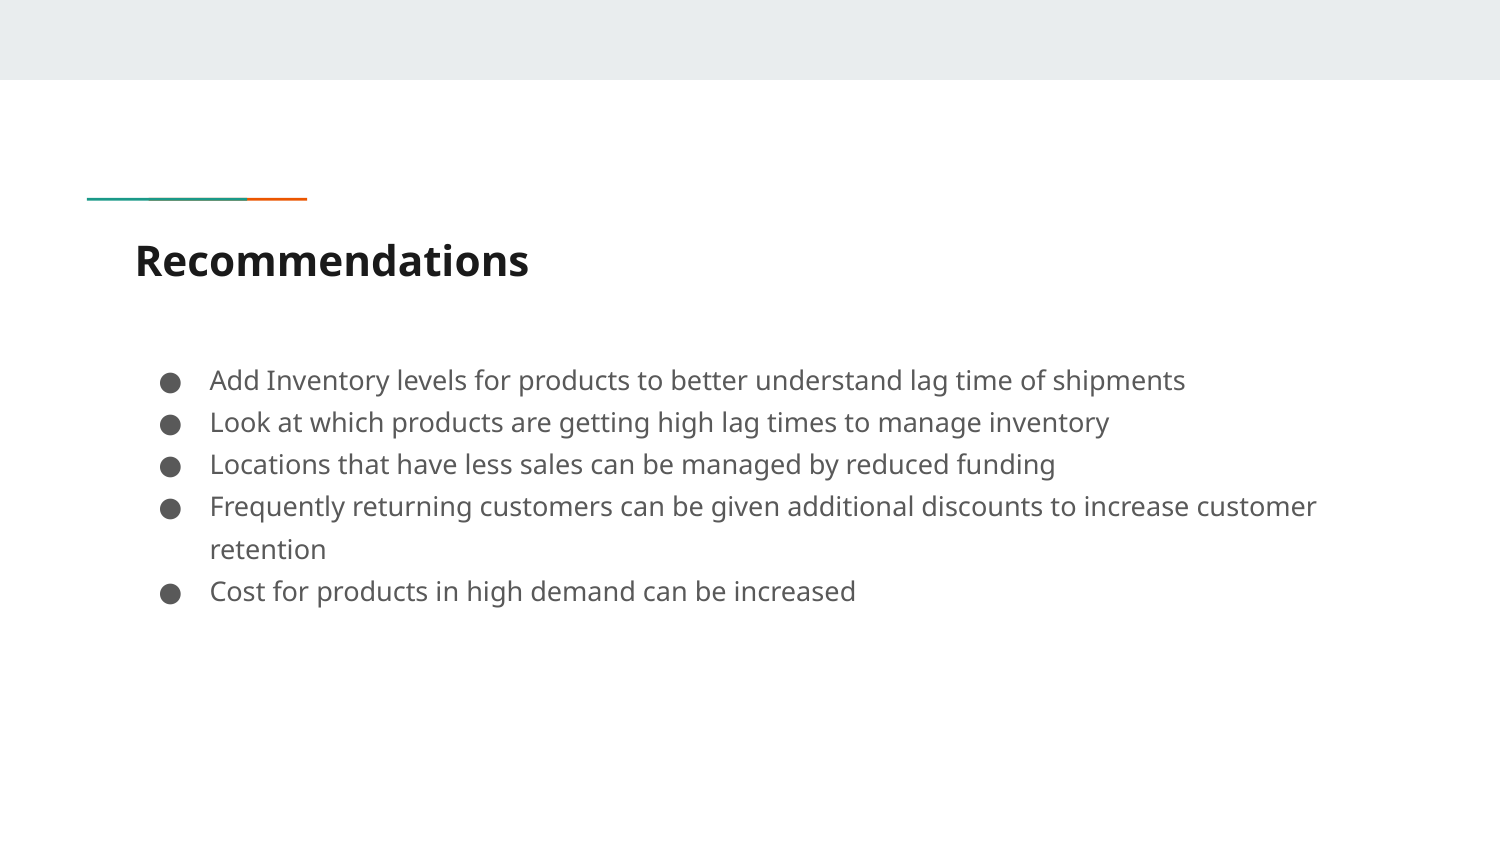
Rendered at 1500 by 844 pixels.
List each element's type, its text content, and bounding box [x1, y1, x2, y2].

list Add Inventory levels for products to better understand lag time of shipments Look at which products are getting high lag times to manage inventory Locations that have less sales can be managed by reduced funding Frequently returning customers can be given additional discounts to increase customer retention Cost for products in high demand can be increased [119, 341, 1381, 749]
title Recommendations [119, 216, 1381, 305]
